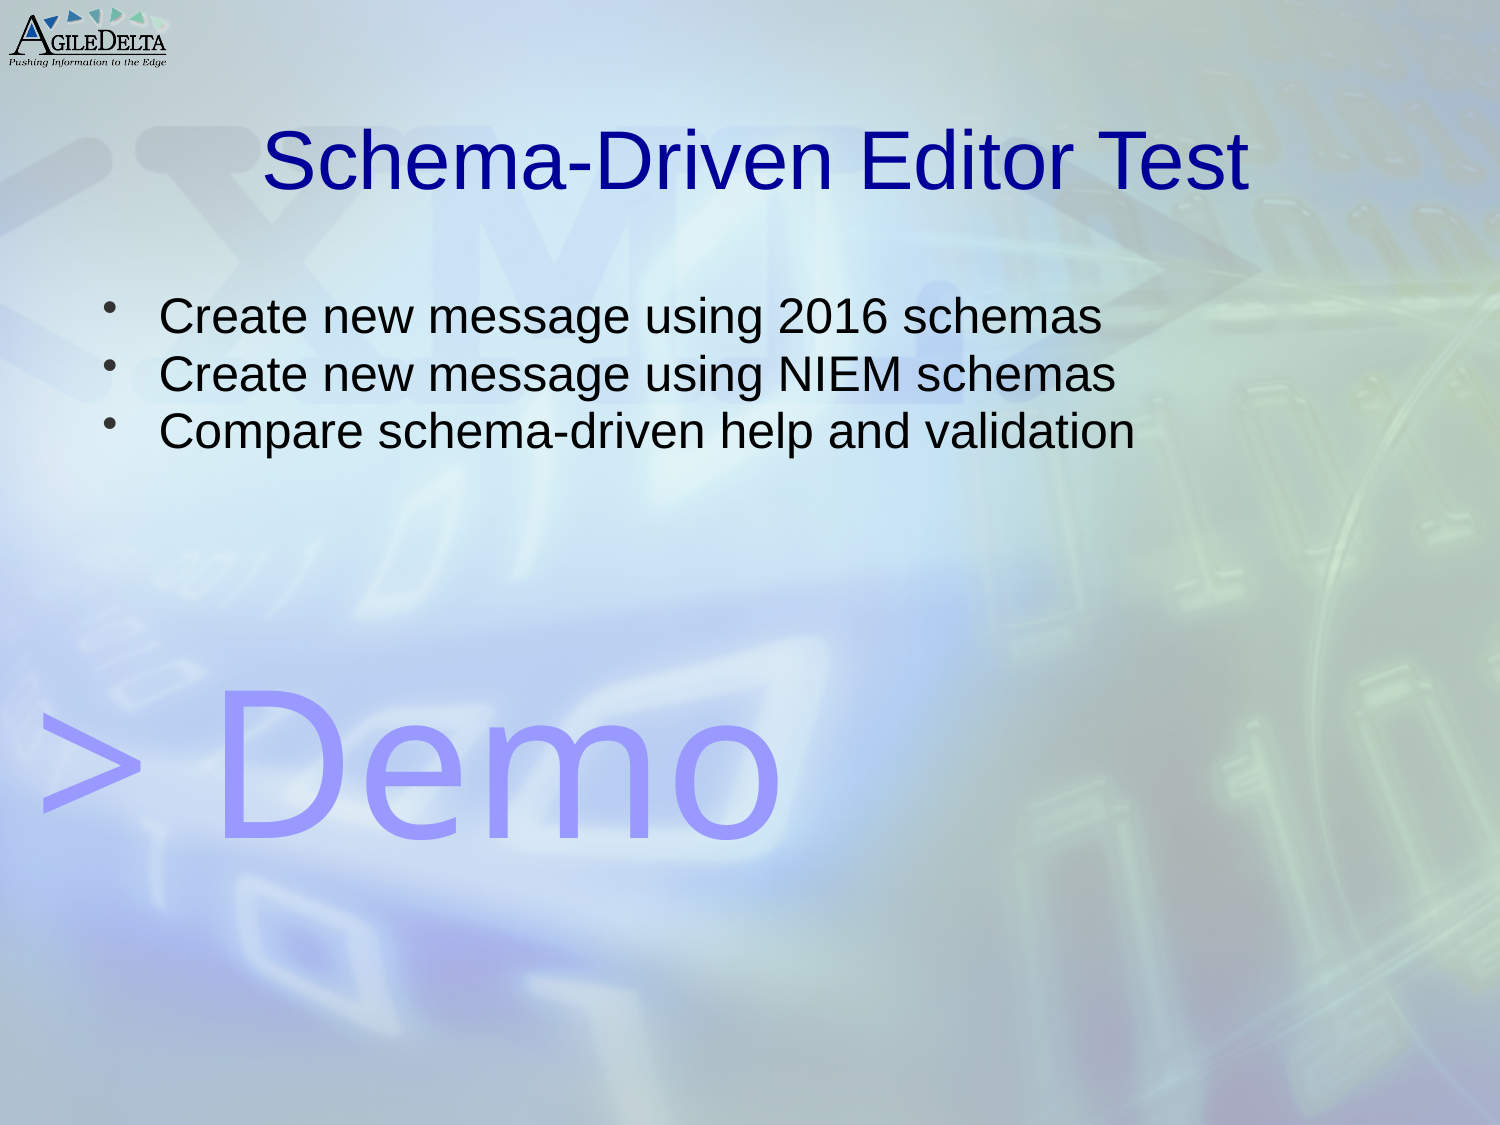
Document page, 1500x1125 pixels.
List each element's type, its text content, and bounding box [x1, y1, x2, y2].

text_box Create new message using 2016 schemas Create new message using NIEM schemas Compare schema-driven help and validation [87, 287, 1500, 1038]
text_box > Demo [18, 624, 805, 888]
picture [0, 0, 1500, 1125]
title Schema-Driven Editor Test [87, 87, 1426, 226]
